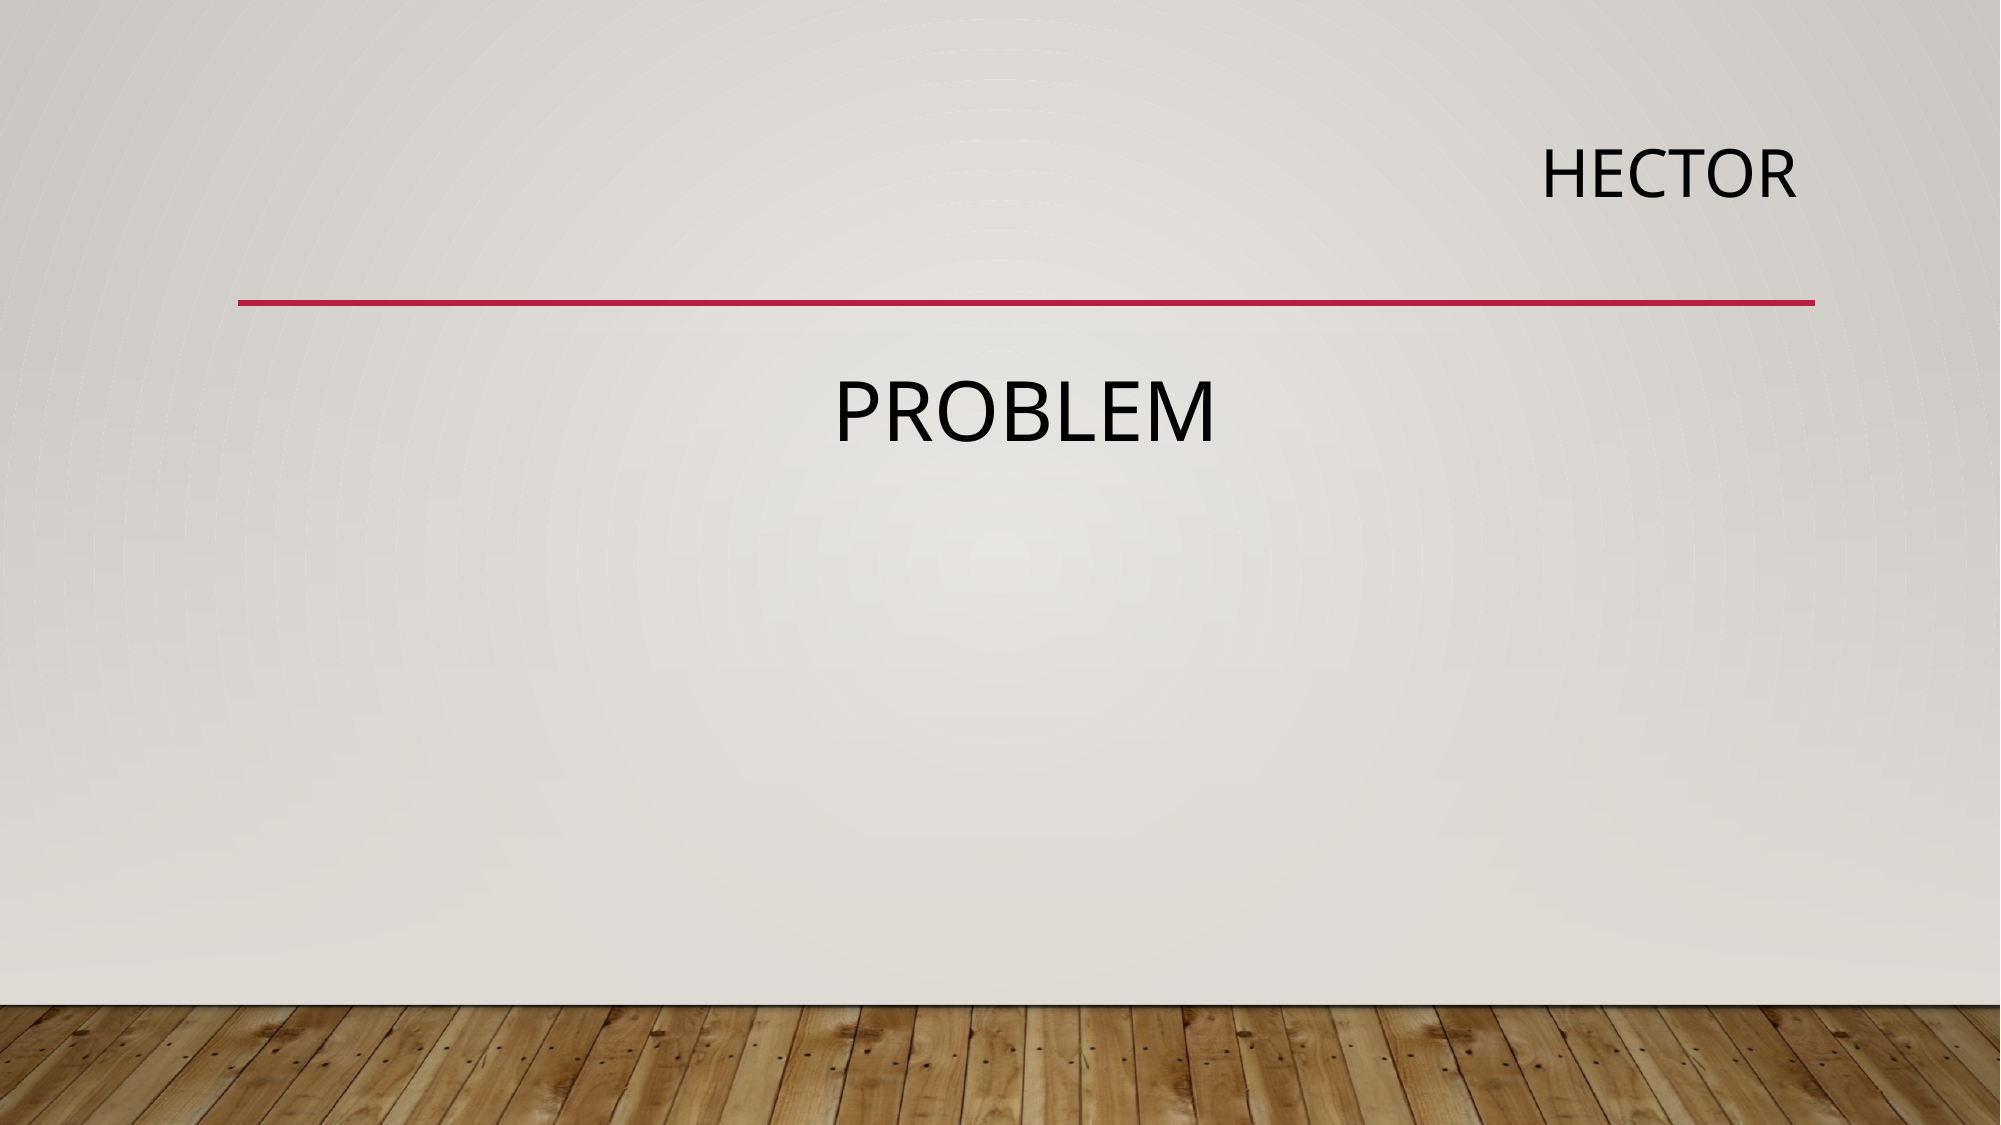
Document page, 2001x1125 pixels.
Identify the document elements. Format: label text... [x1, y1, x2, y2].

picture [0, 1005, 2000, 1125]
title Hector [238, 131, 1814, 305]
list PROBLEM [238, 330, 1814, 897]
